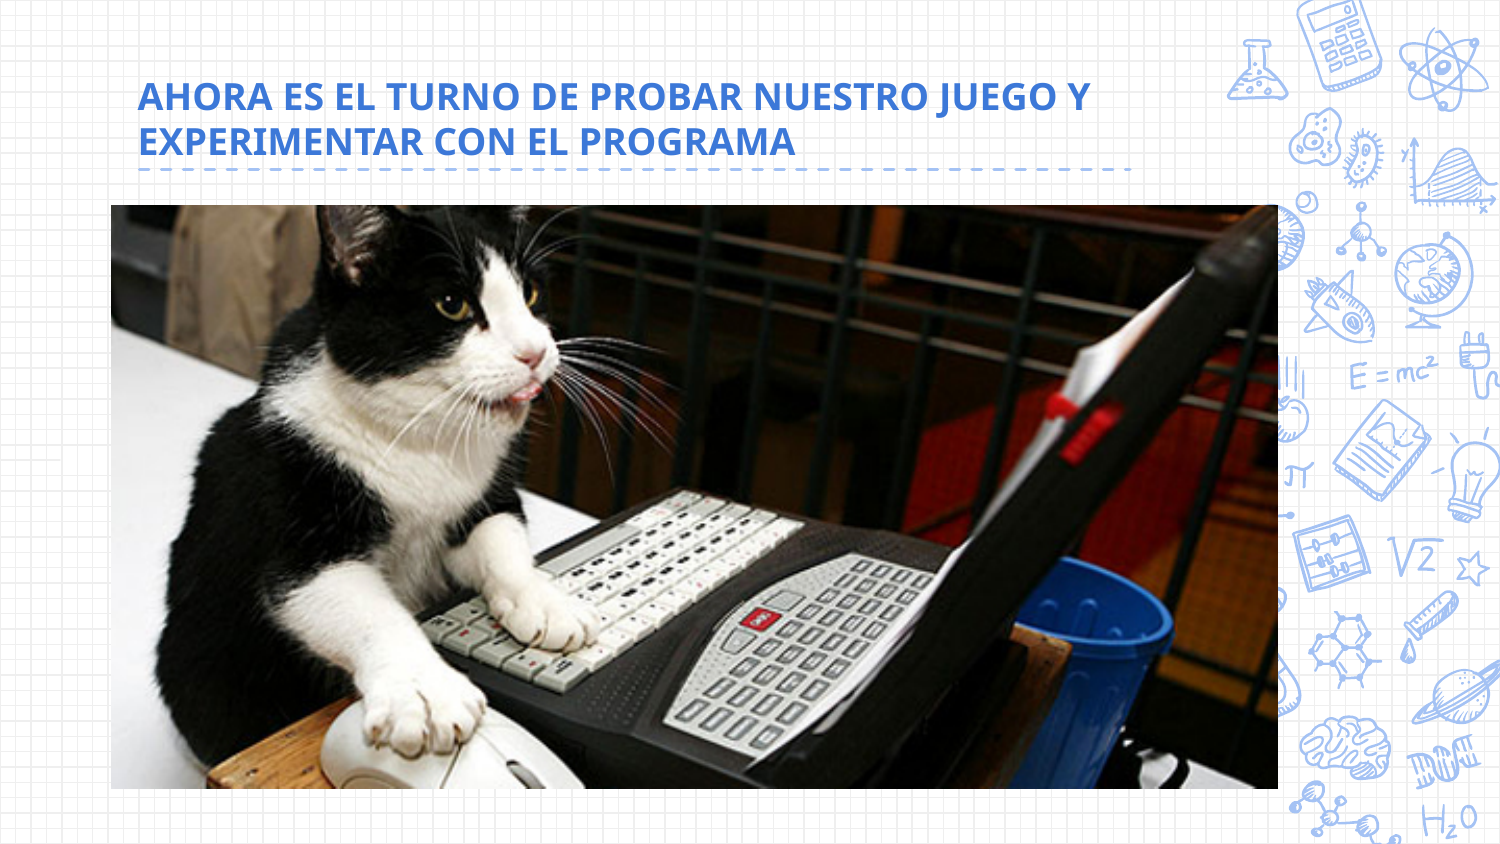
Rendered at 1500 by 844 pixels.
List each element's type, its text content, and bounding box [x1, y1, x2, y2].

title AHORA ES EL TURNO DE PROBAR NUESTRO JUEGO Y EXPERIMENTAR CON EL PROGRAMA [122, 36, 1130, 178]
picture [110, 205, 1278, 790]
